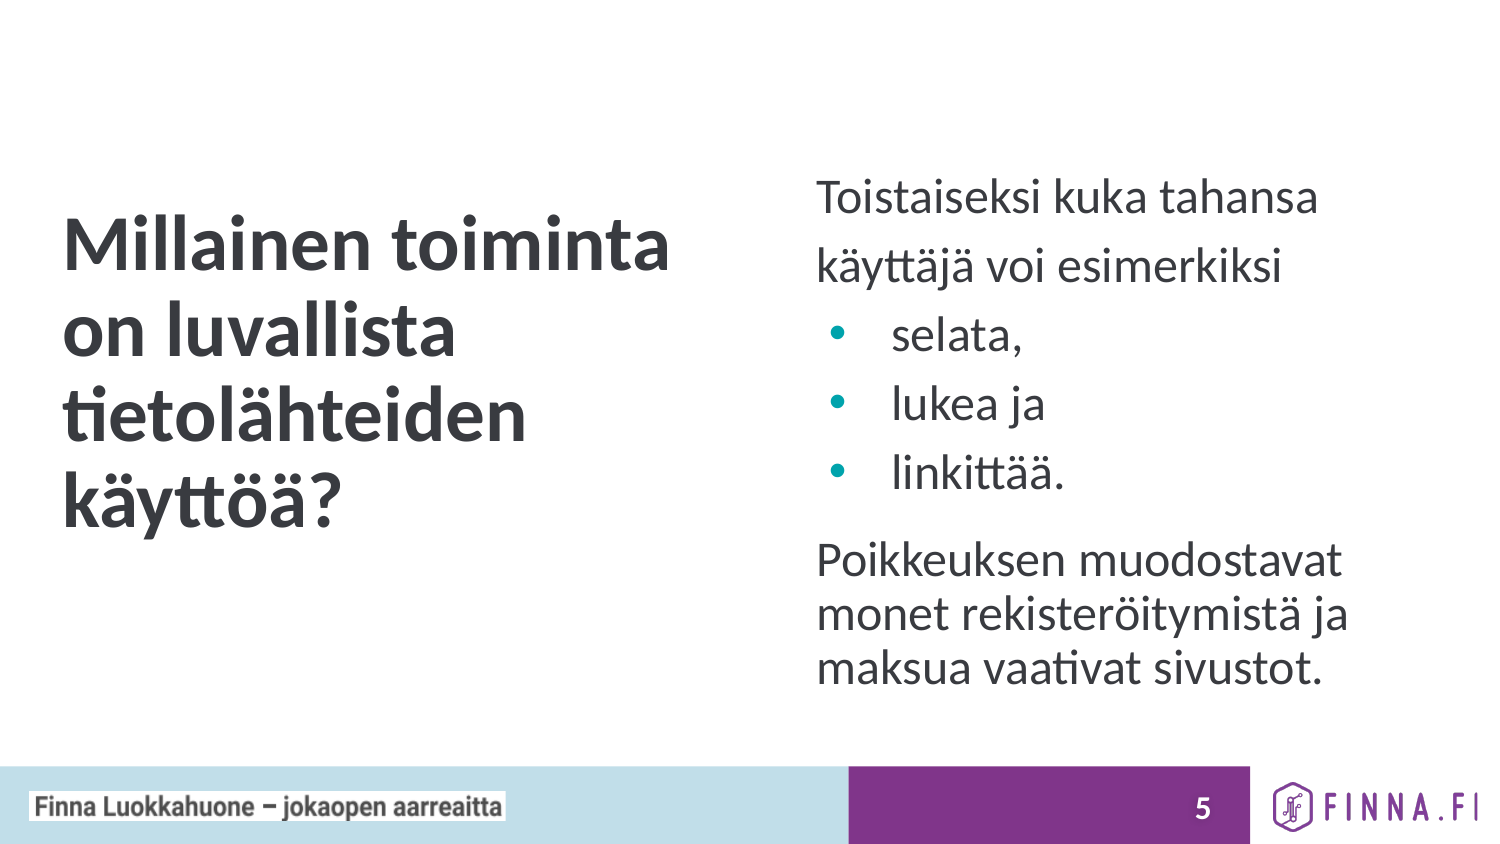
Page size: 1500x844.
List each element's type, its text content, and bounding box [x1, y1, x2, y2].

list Toistaiseksi kuka tahansa käyttäjä voi esimerkiksi selata, lukea ja linkittää. Poikkeuksen muodostavat monet rekisteröitymistä ja maksua vaativat sivustot. [801, 53, 1431, 797]
title Millainen toiminta on luvallista tietolähteiden käyttöä? [47, 284, 711, 560]
